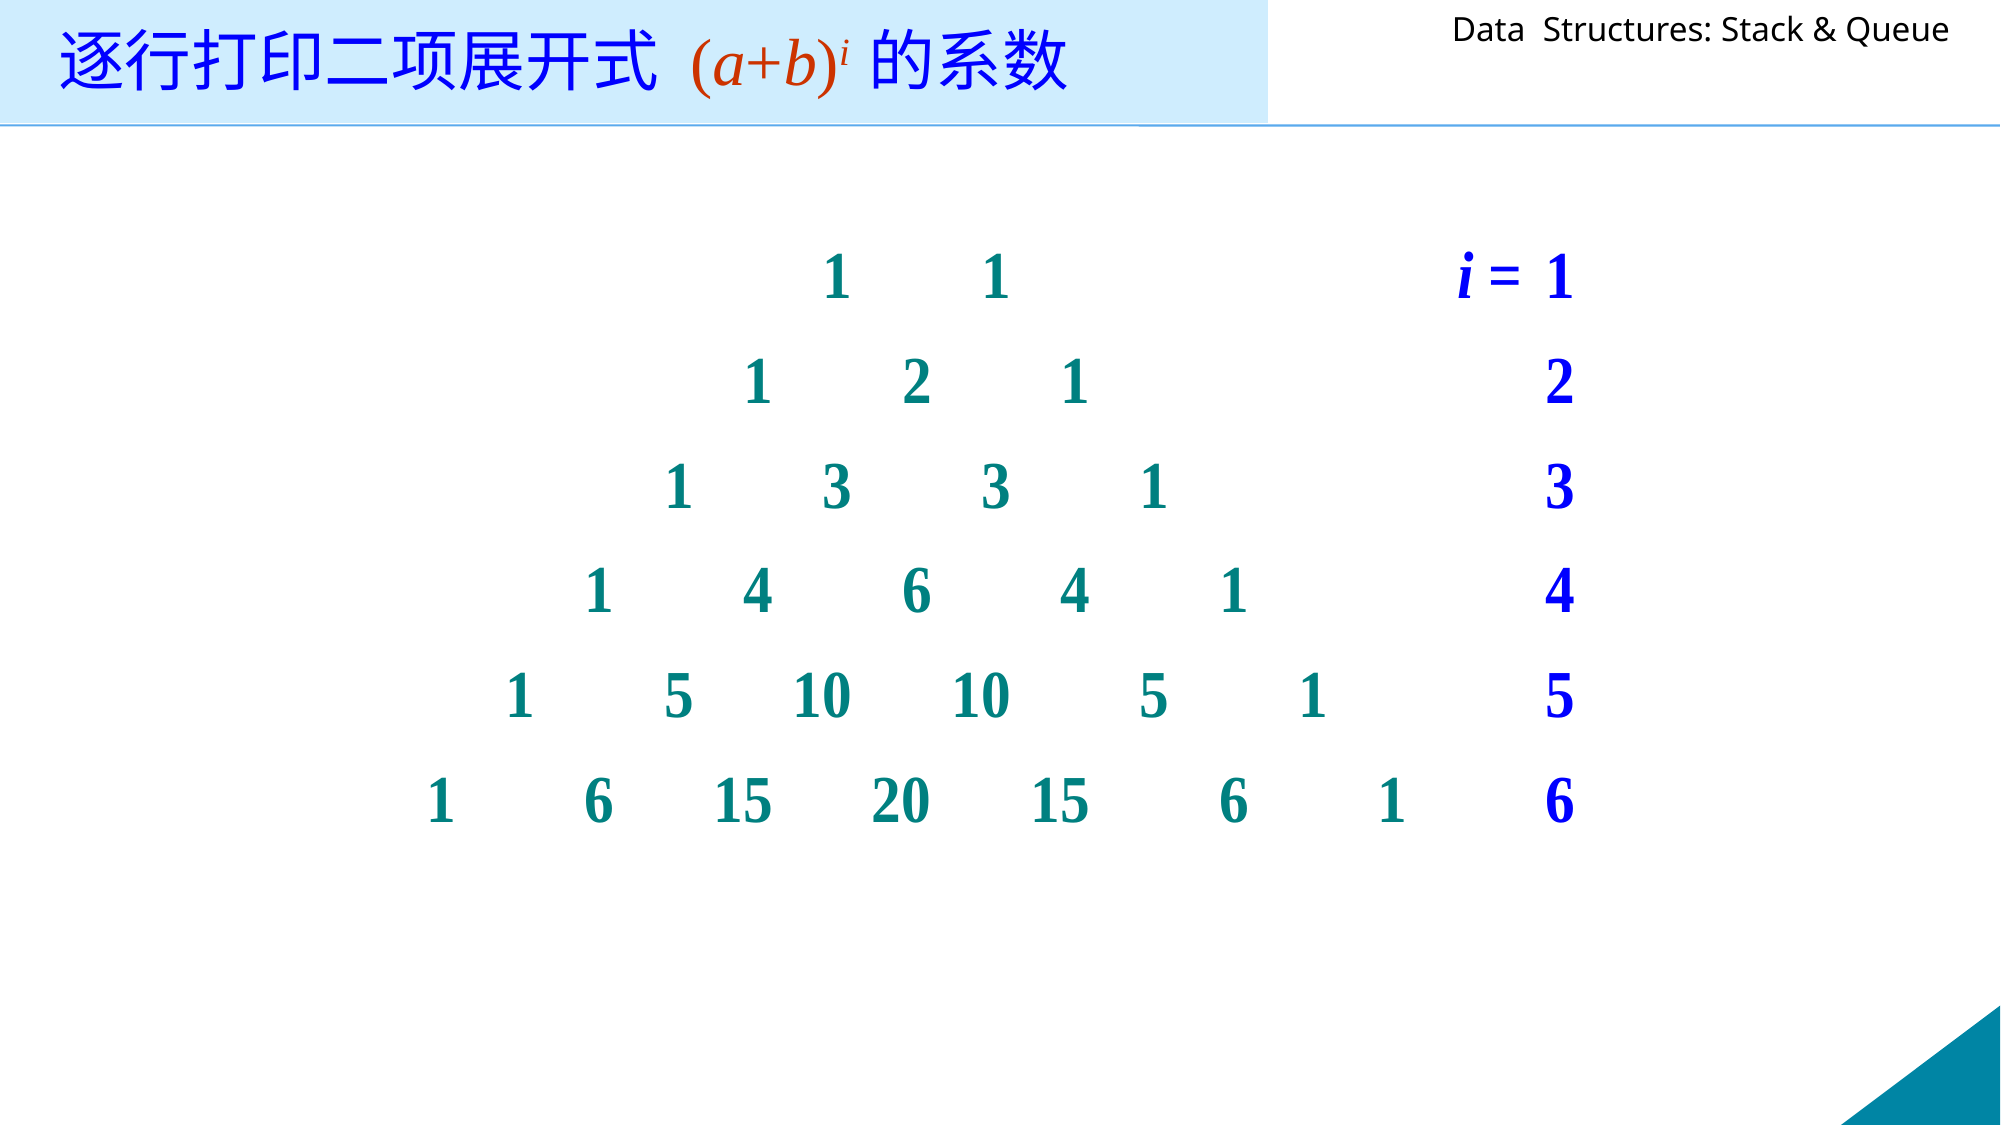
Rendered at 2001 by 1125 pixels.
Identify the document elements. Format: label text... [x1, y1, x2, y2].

title 逐行打印二项展开式 (a+b)i 的系数 [43, 7, 1769, 121]
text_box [253, 208, 1591, 996]
